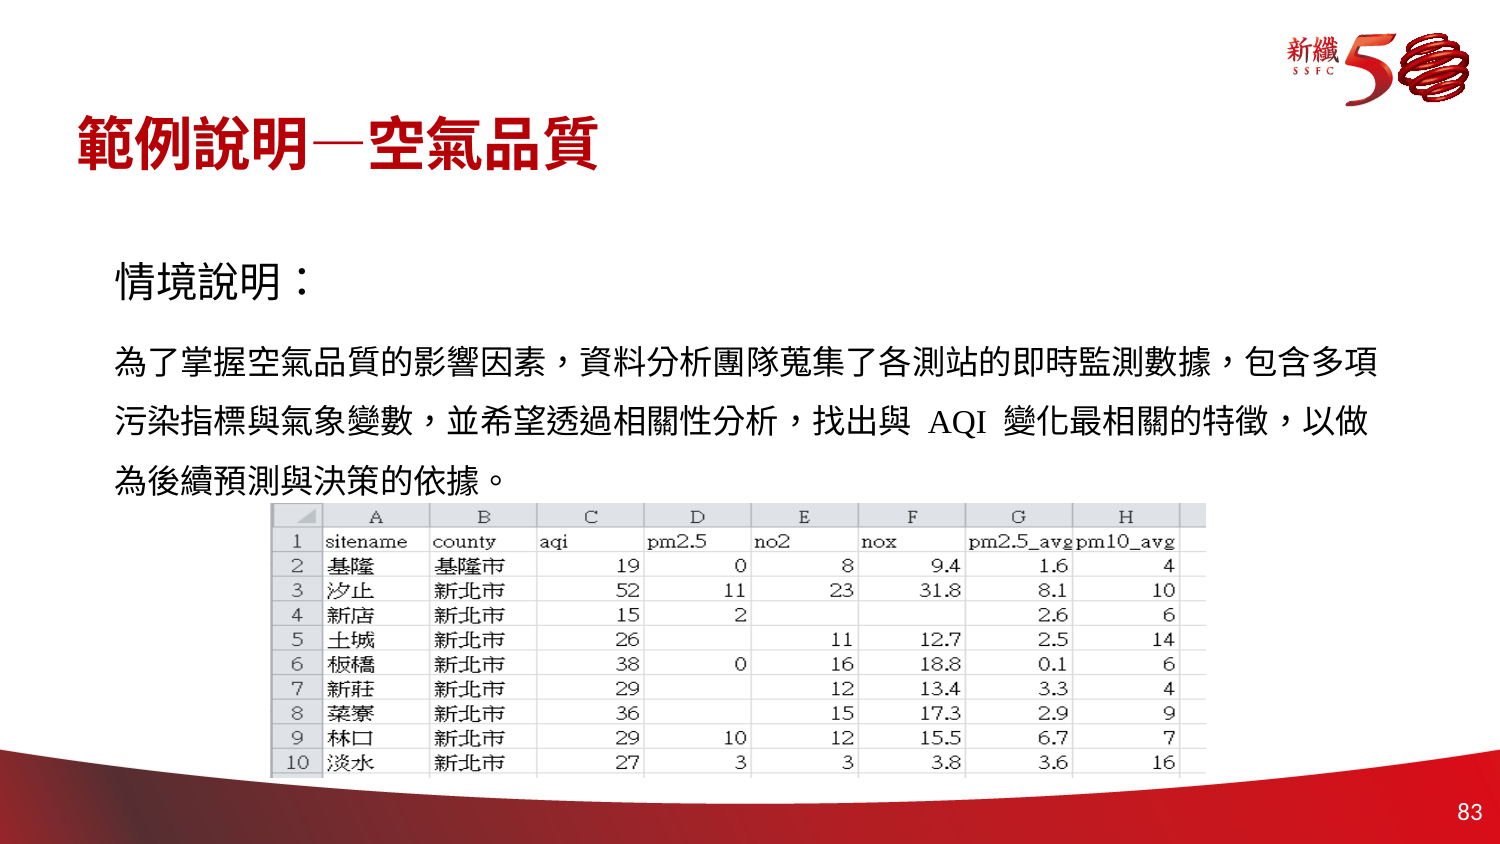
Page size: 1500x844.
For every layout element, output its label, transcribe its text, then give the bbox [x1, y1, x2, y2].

picture [0, 0, 1500, 844]
title 範例說明—空氣品質 [64, 76, 1415, 217]
list 情境說明： 為了掌握空氣品質的影響因素，資料分析團隊蒐集了各測站的即時監測數據，包含多項污染指標與氣象變數，並希望透過相關性分析，找出與 AQI 變化最相關的特徵，以做為後續預測與決策的依據。 [103, 224, 1397, 760]
slide_number 82 [1156, 788, 1495, 833]
